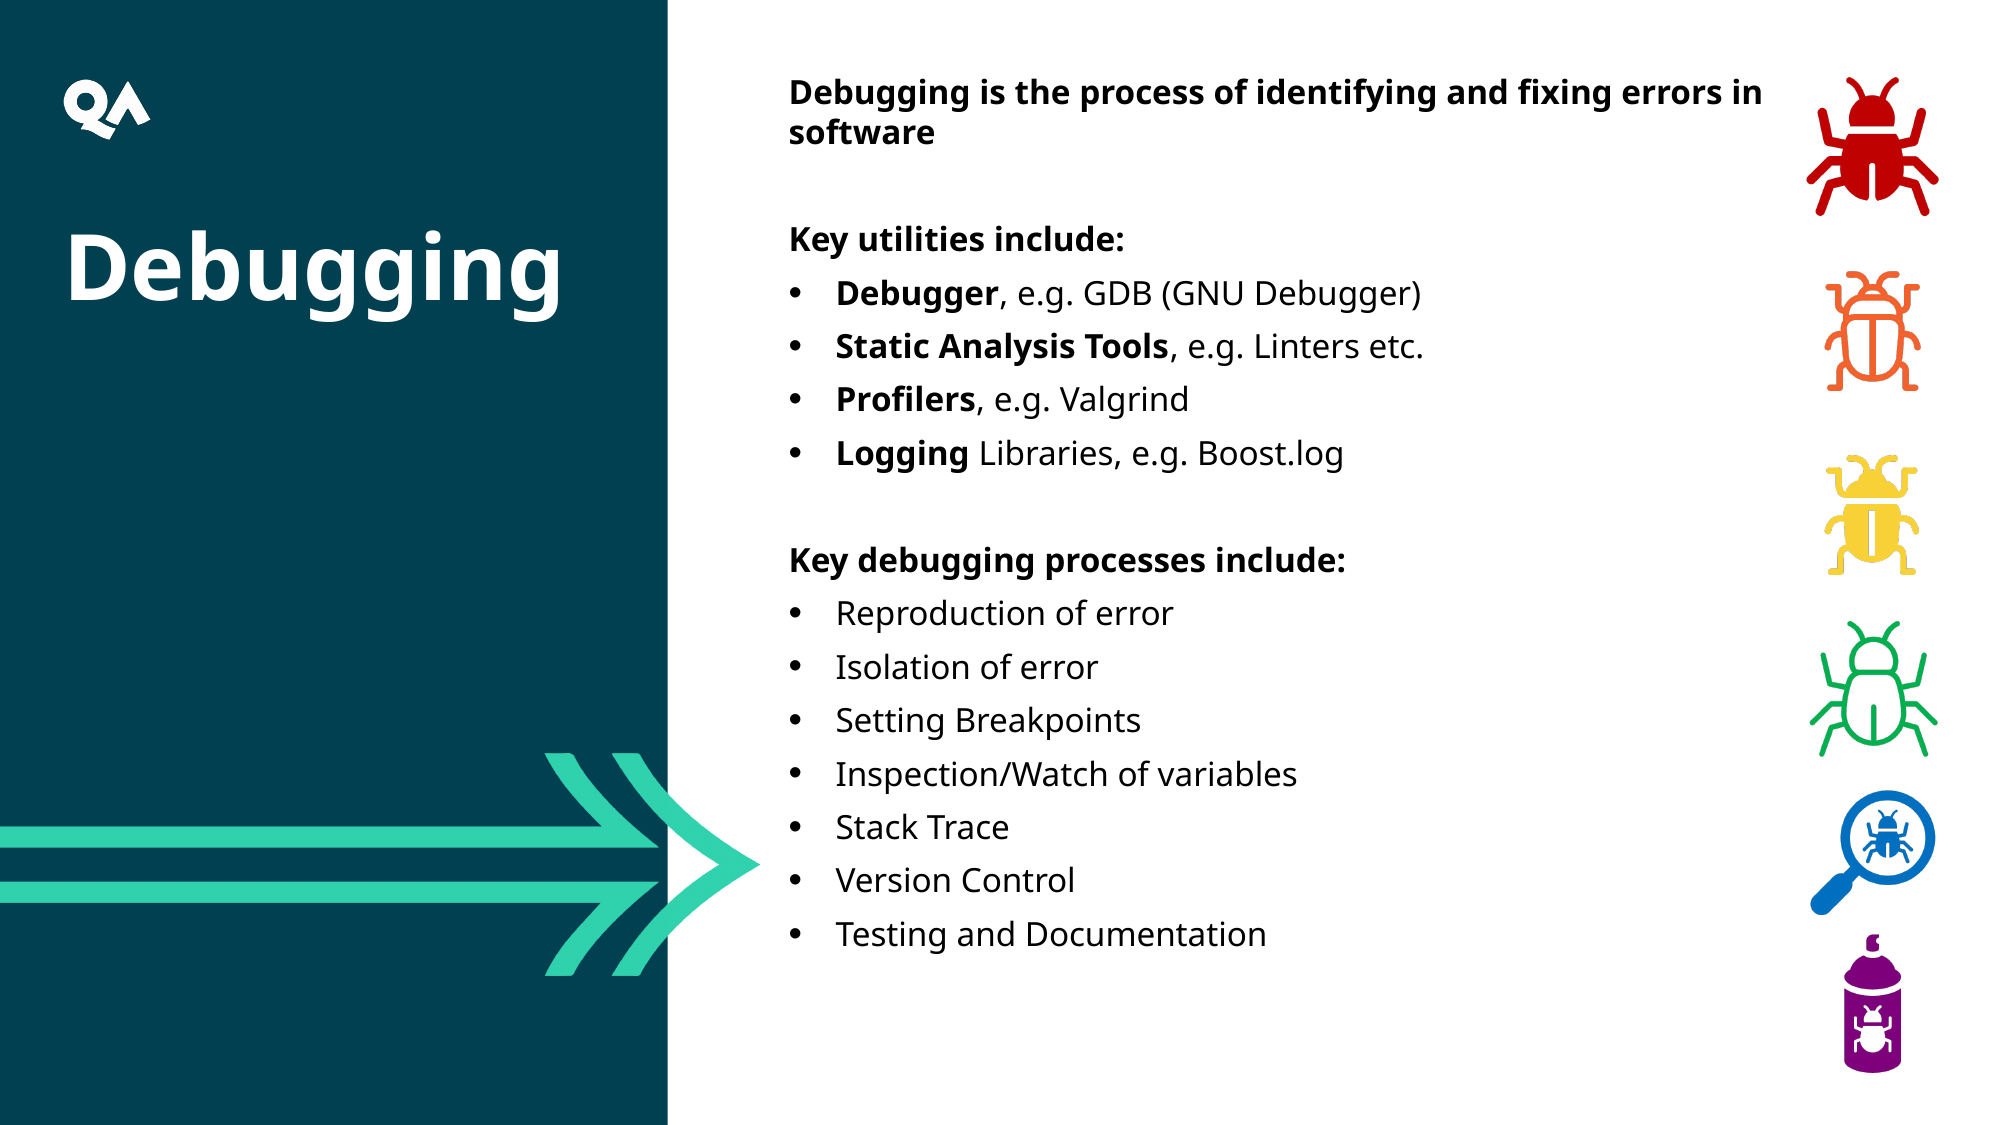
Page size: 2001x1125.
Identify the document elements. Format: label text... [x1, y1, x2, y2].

picture [613, 727, 775, 995]
picture [107, 83, 149, 124]
list Debugging [63, 221, 628, 673]
picture [0, 754, 657, 847]
picture [1797, 778, 1948, 1079]
picture [1797, 441, 1948, 592]
picture [0, 882, 657, 975]
picture [1797, 257, 1948, 408]
picture [1798, 614, 1949, 765]
picture [1797, 71, 1948, 222]
list Debugging is the process of identifying and fixing errors in software Key utilities include: Debugger, e.g. GDB (GNU Debugger) Static Analysis Tools, e.g. Linters etc. Profilers, e.g. Valgrind Logging Libraries, e.g. Boost.log Key debugging processes include: Reproduction of error Isolation of error Setting Breakpoints Inspection/Watch of variables Stack Trace Version Control Testing and Documentation [788, 71, 1770, 1065]
picture [64, 80, 114, 139]
